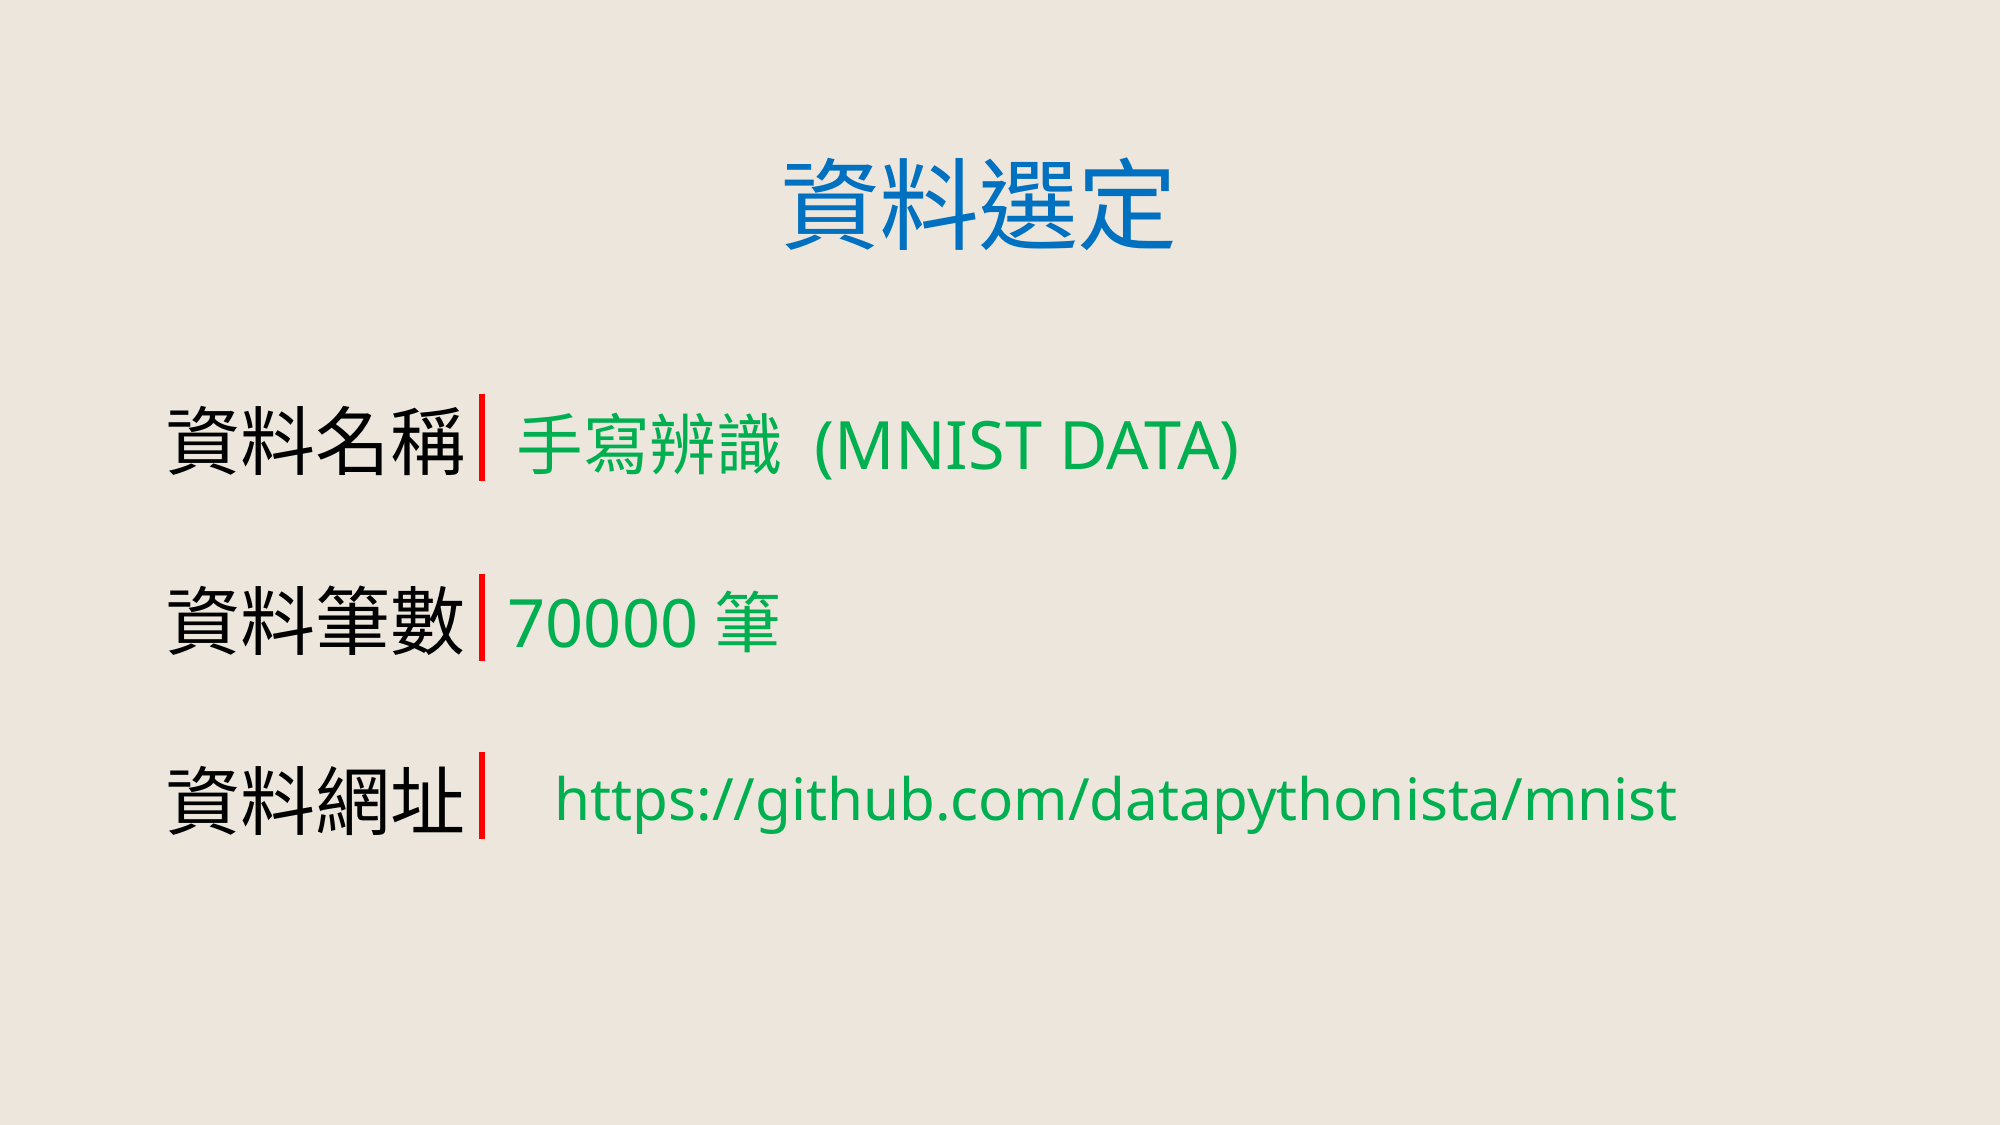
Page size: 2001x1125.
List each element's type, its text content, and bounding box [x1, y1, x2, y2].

text_box 手寫辨識 (MNIST DATA) [501, 395, 1256, 491]
text_box 資料名稱 資料筆數 資料網址 [150, 386, 480, 852]
title 資料選定 [765, 131, 1193, 271]
text_box https://github.com/datapythonista/mnist [505, 754, 1693, 840]
text_box 70000筆 [492, 573, 797, 669]
